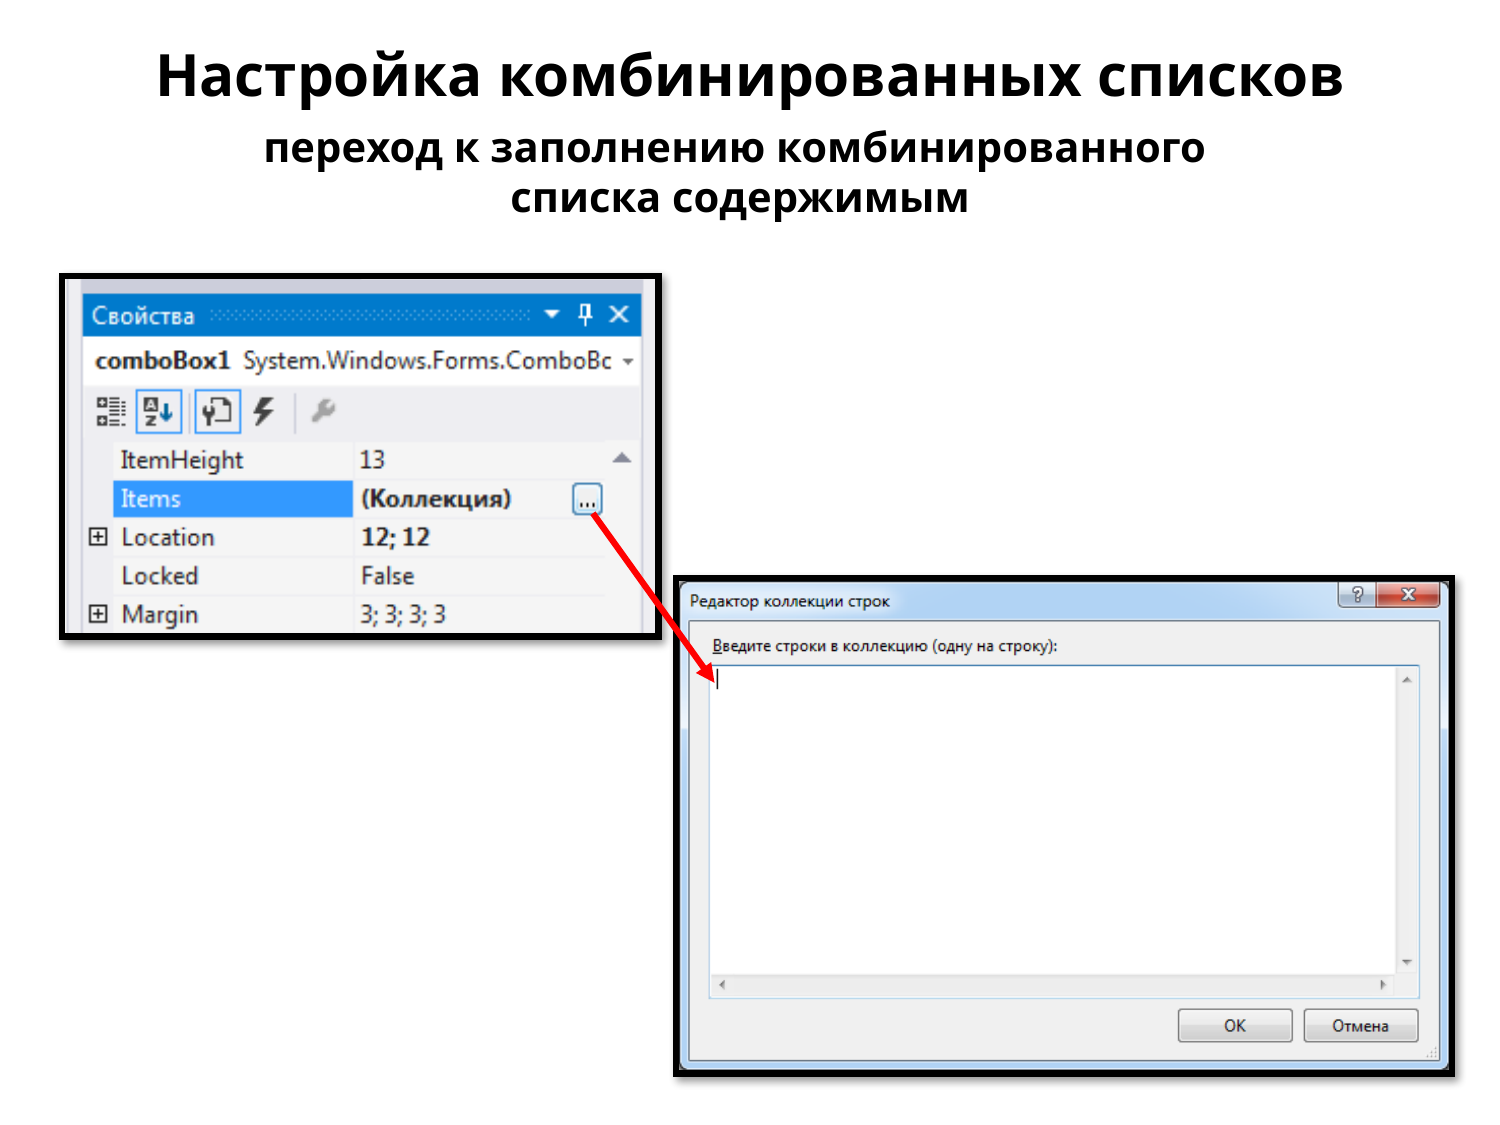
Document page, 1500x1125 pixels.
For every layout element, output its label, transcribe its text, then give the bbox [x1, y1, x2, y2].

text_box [592, 512, 715, 684]
picture [678, 581, 1450, 1071]
text_box Настройка комбинированных списков [17, 30, 1483, 116]
text_box переход к заполнению комбинированного списка содержимым [31, 113, 1450, 229]
picture [64, 278, 656, 634]
